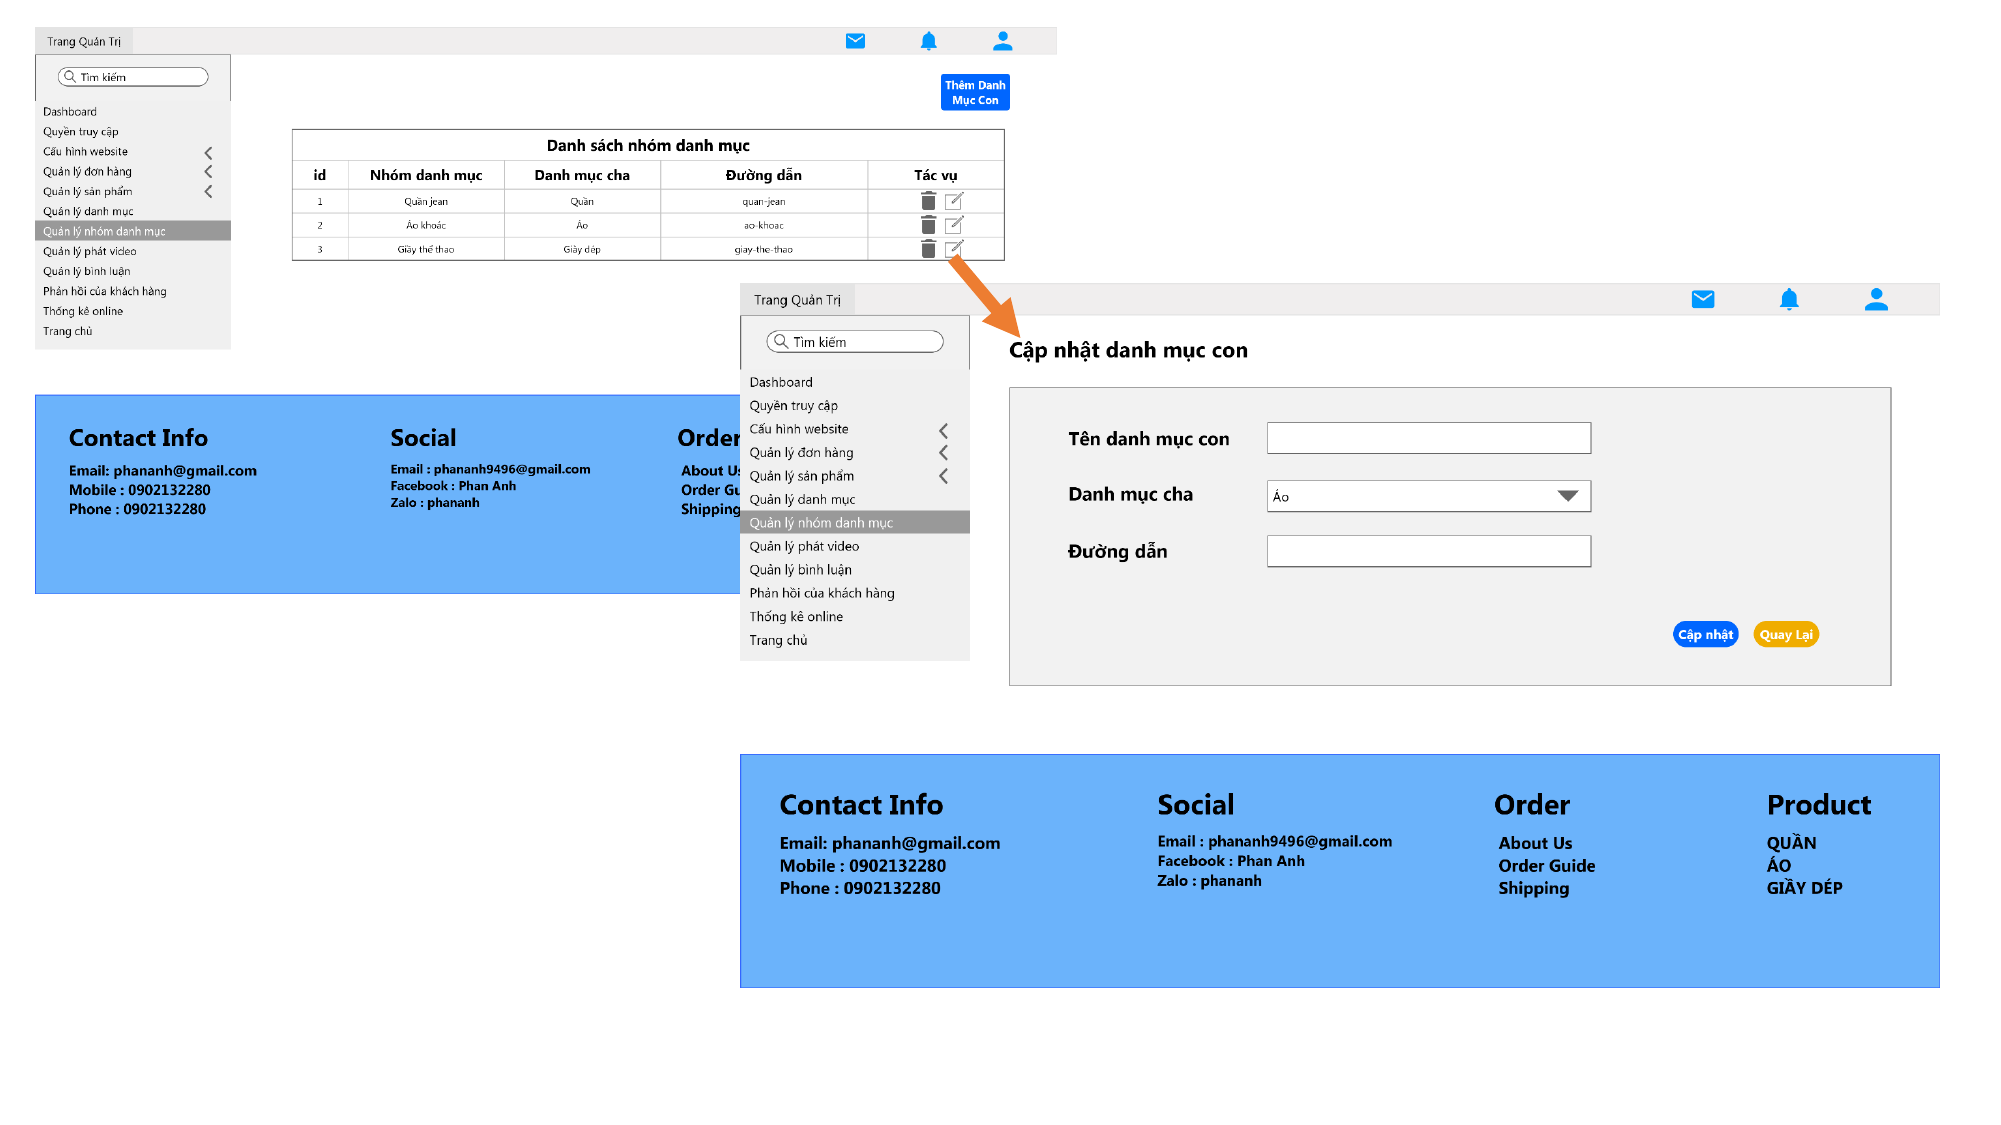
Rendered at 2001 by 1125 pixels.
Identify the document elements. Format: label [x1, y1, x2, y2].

picture [35, 27, 1940, 988]
text_box [952, 257, 1021, 339]
